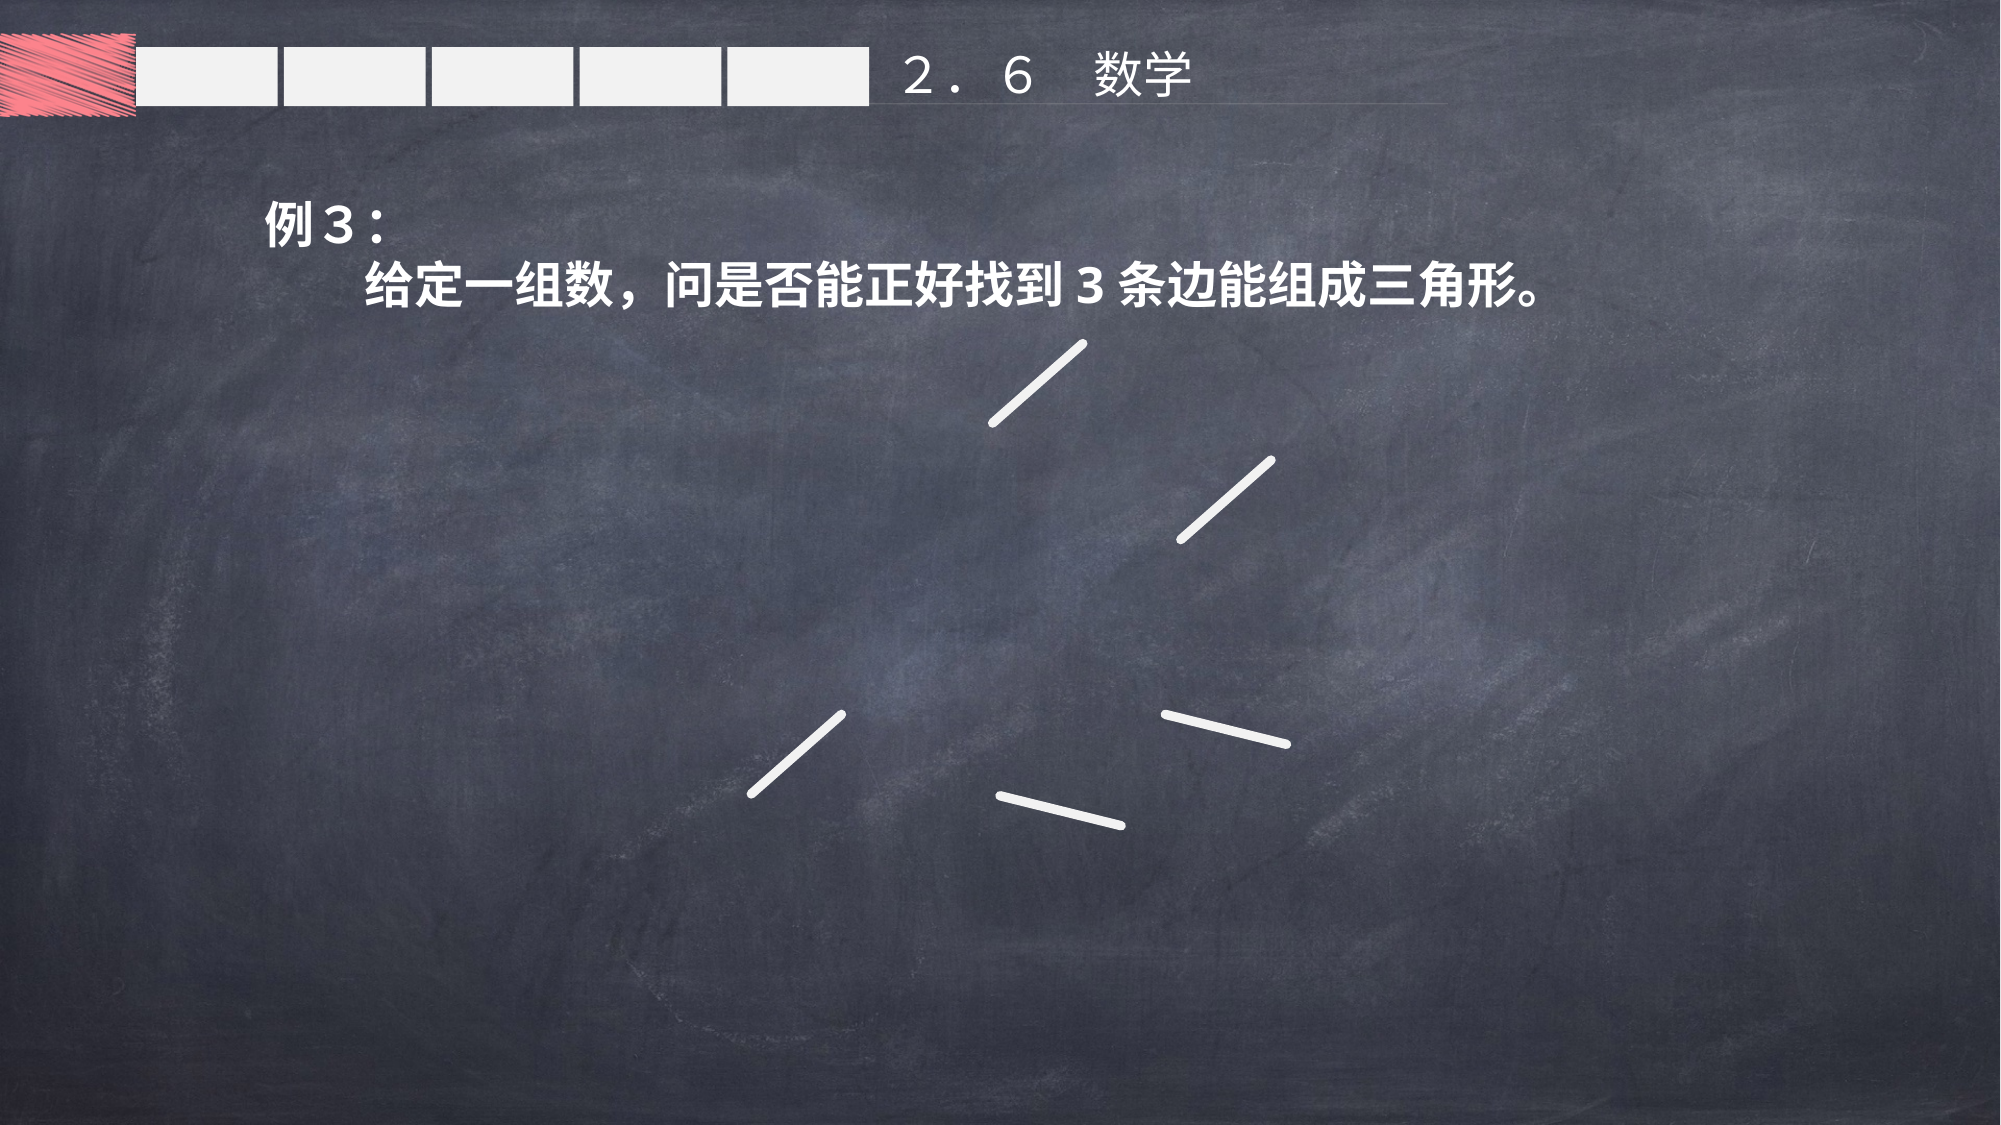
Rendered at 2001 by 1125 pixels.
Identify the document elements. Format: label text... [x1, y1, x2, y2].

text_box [751, 714, 842, 794]
text_box 例３： 给定一组数，问是否能正好找到3条边能组成三角形。 [249, 185, 1759, 321]
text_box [992, 343, 1083, 424]
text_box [999, 795, 1122, 826]
picture [0, 0, 2001, 1125]
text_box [0, 33, 1449, 117]
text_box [1165, 714, 1287, 745]
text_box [1180, 460, 1272, 540]
